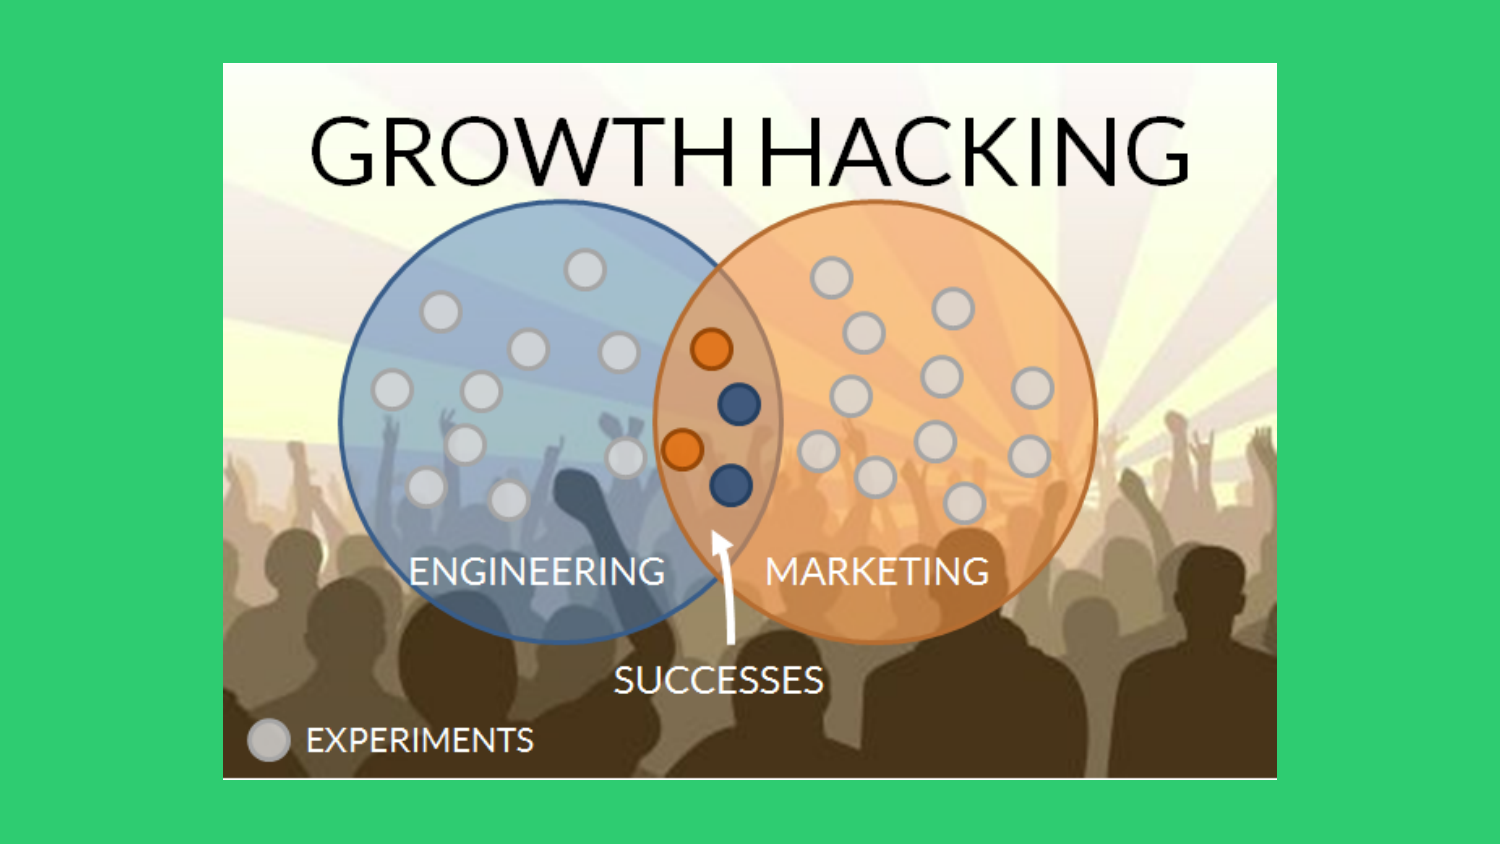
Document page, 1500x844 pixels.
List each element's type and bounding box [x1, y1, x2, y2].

picture [223, 63, 1277, 781]
